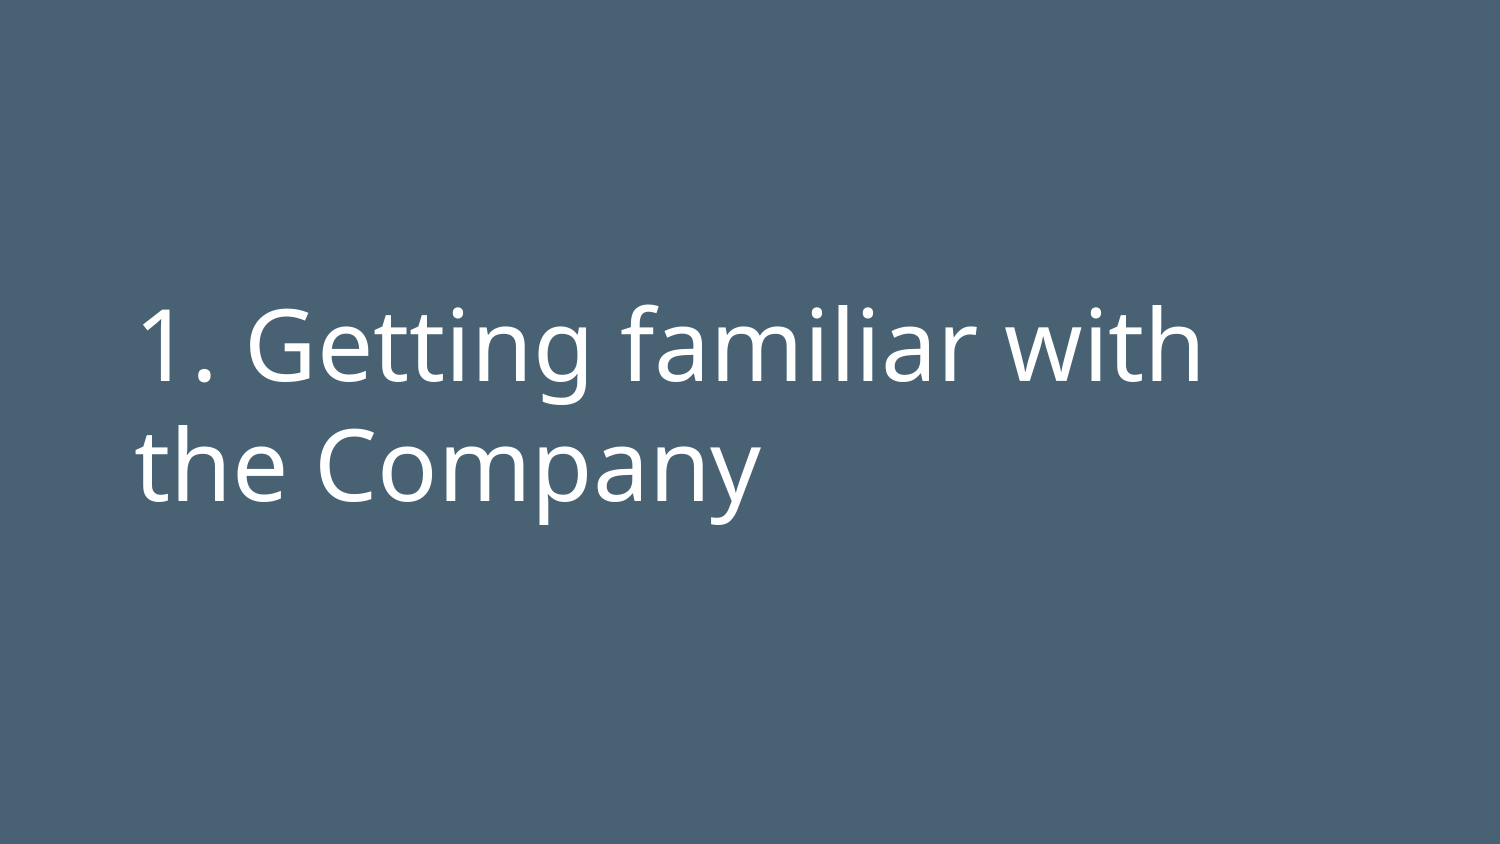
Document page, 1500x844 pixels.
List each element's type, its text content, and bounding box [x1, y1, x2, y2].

text_box 1. Getting familiar with the Company [119, 233, 1248, 571]
